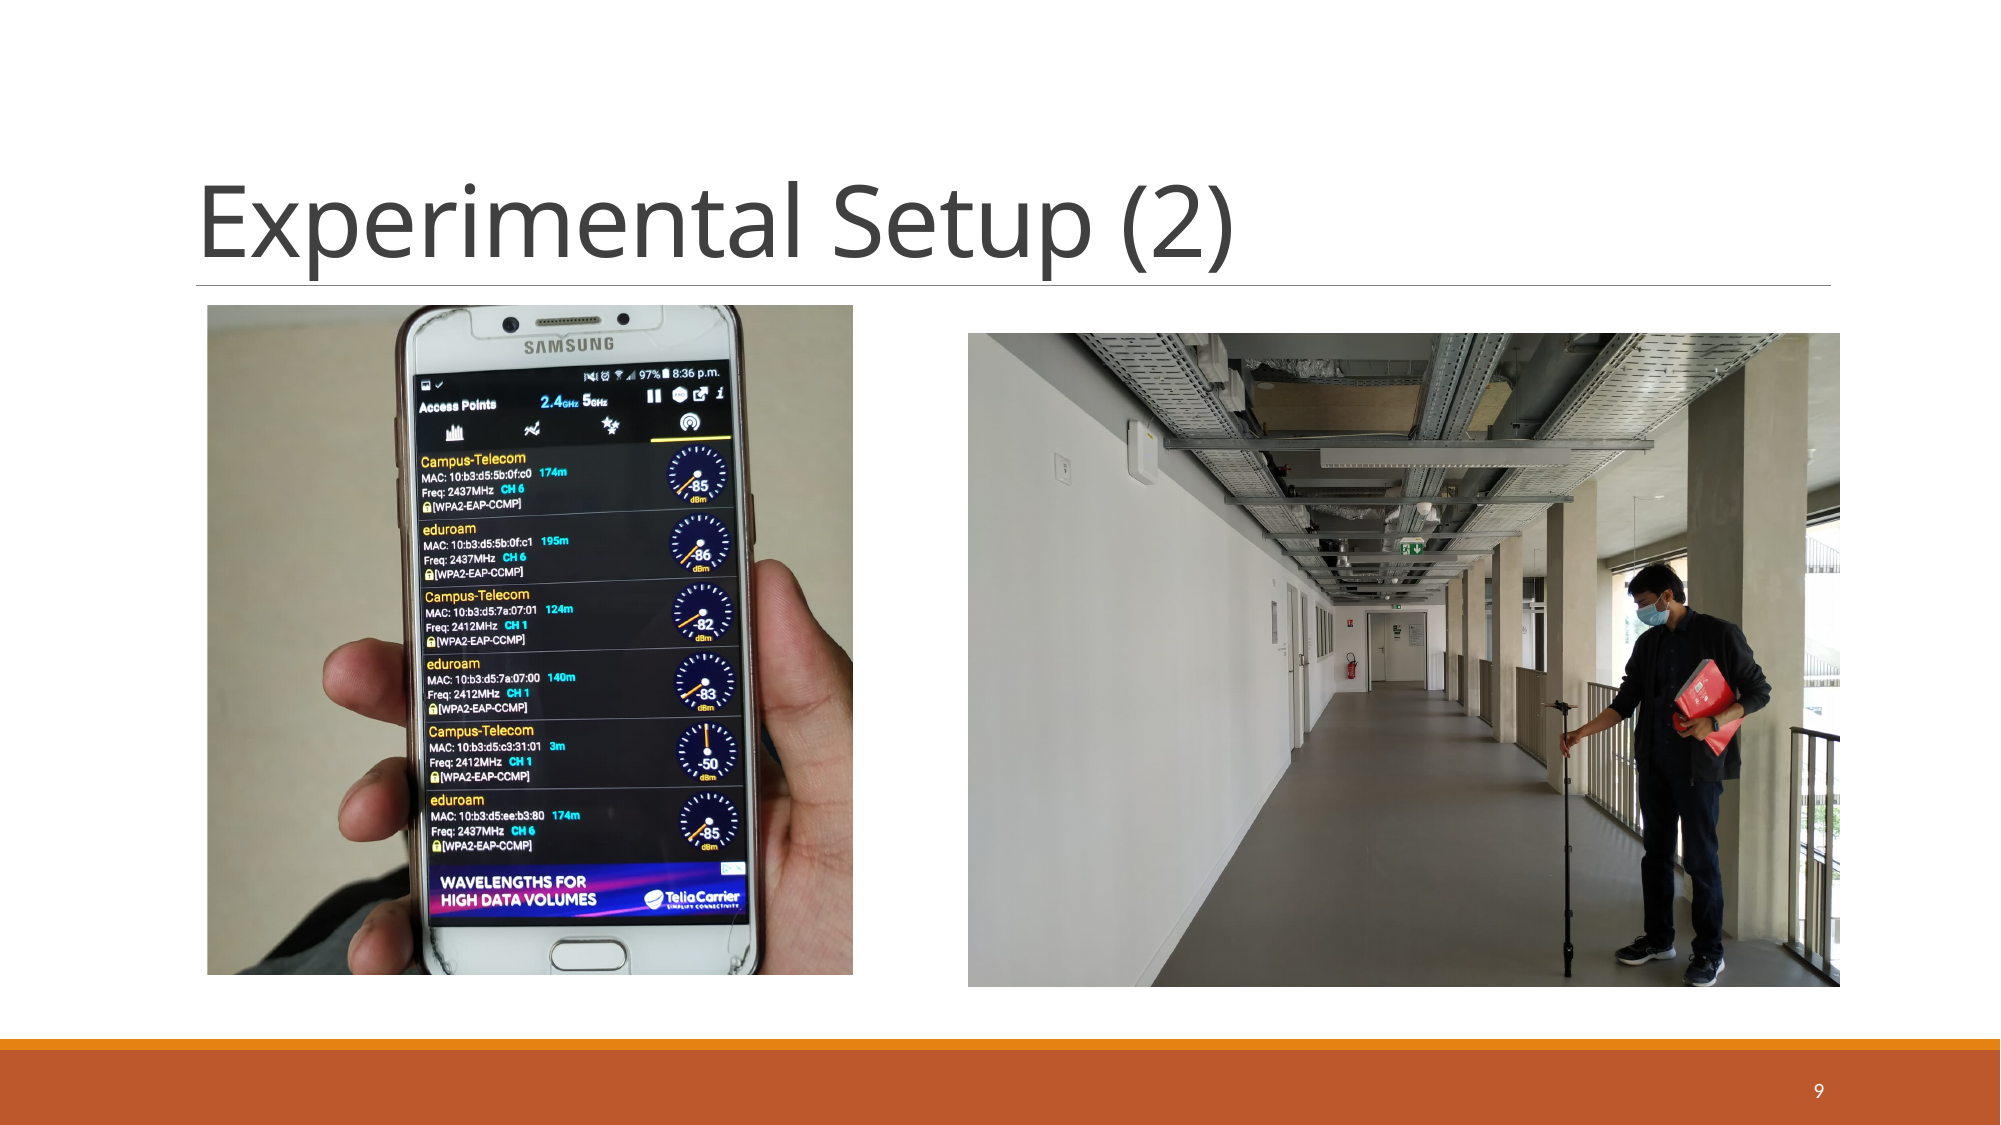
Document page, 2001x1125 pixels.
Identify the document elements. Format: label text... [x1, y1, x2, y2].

slide_number 9 [1624, 1059, 1840, 1120]
title Experimental Setup (2) [180, 47, 1830, 285]
picture [968, 333, 1840, 988]
picture [206, 302, 854, 976]
